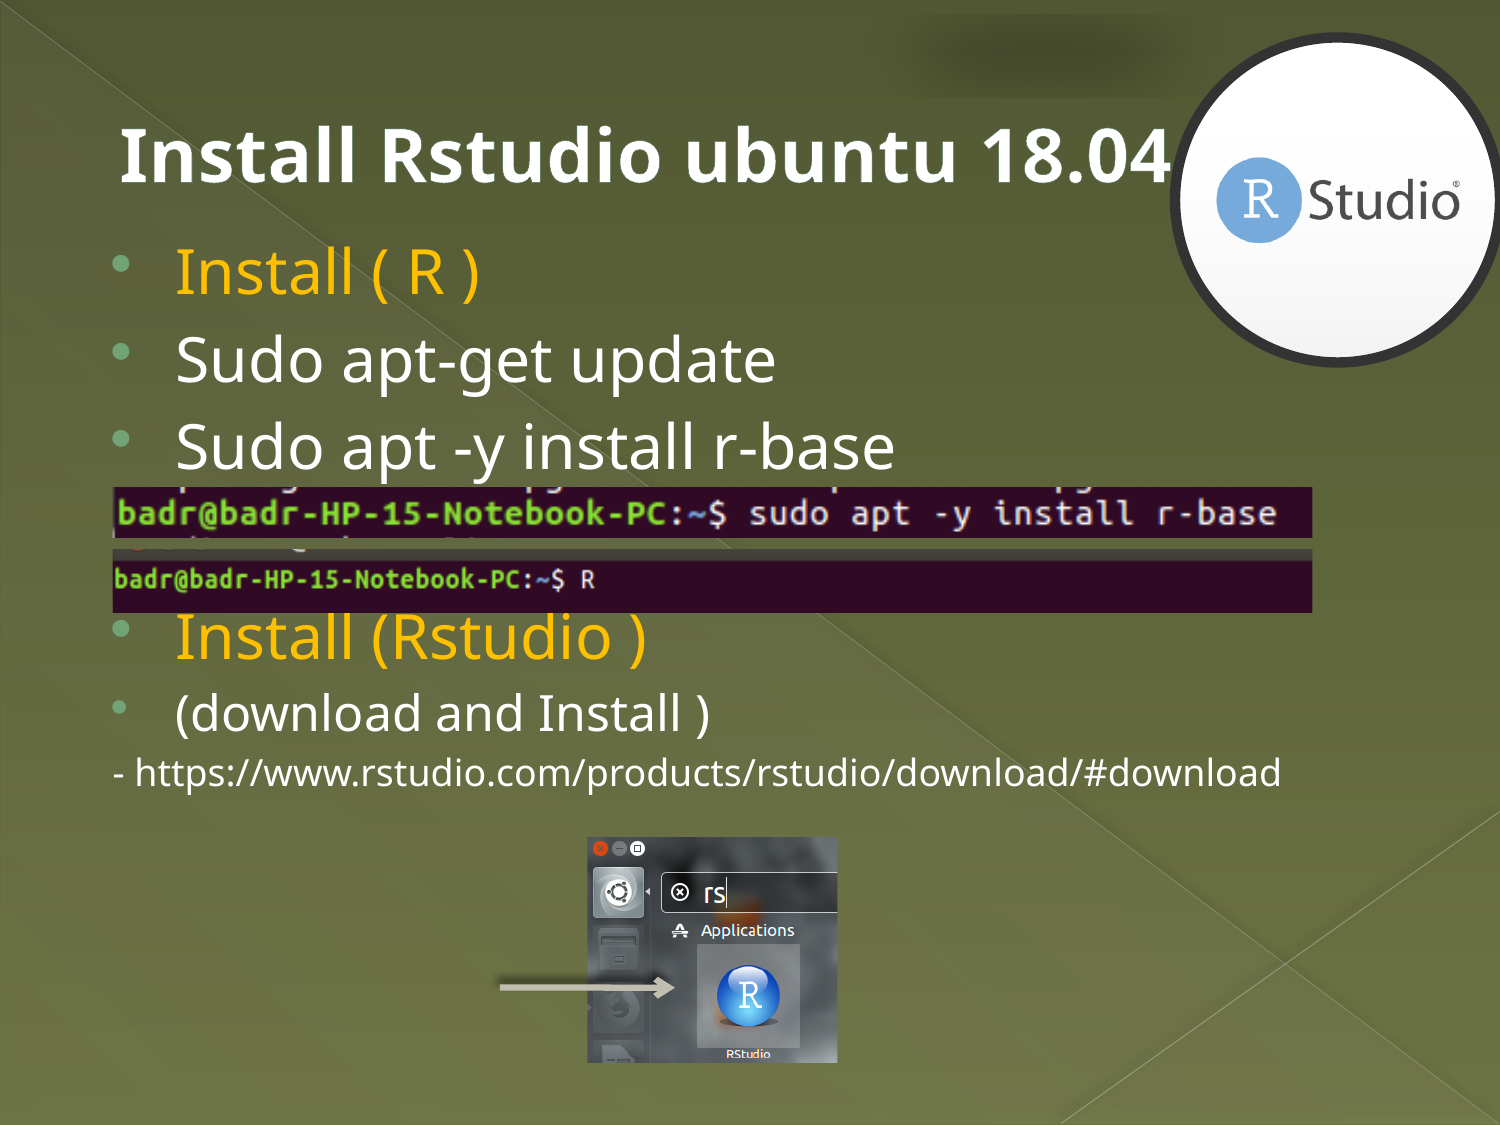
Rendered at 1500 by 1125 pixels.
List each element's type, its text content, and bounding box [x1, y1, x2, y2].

picture [112, 549, 1313, 613]
list Install ( R ) Sudo apt-get update Sudo apt -y install r-base Install (Rstudio ) (download and Install ) - https://www.rstudio.com/products/rstudio/download/#download [87, 224, 1438, 838]
title Install Rstudio ubuntu 18.04 [24, 37, 1165, 267]
picture [112, 487, 1313, 538]
picture [587, 837, 838, 1063]
picture [1174, 37, 1500, 363]
